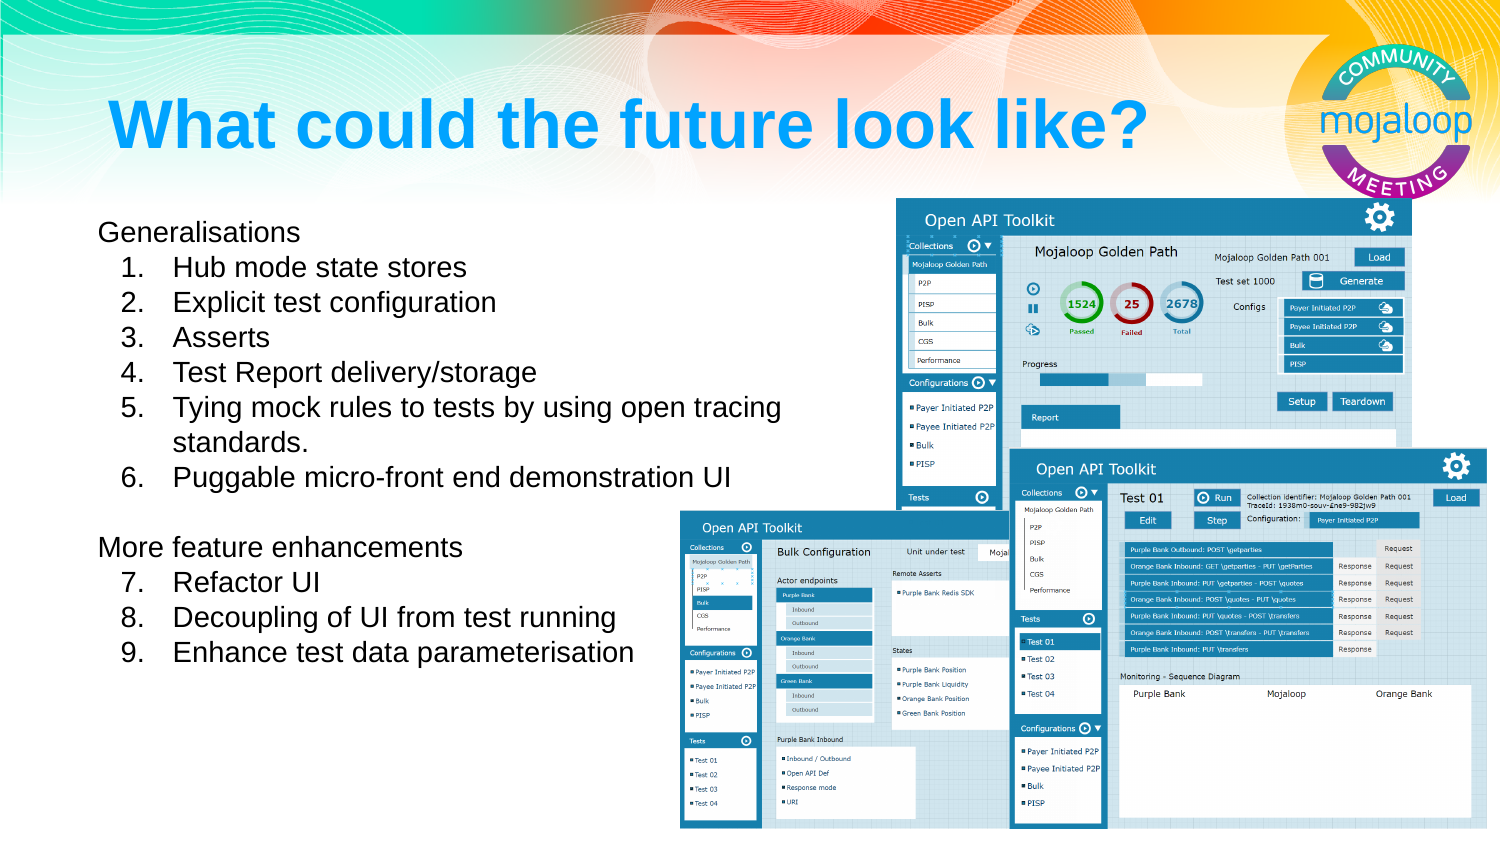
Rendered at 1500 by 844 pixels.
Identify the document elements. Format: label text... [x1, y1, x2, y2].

title What could the future look like? [103, 44, 1264, 208]
picture [0, 0, 1500, 844]
text_box Generalisations Hub mode state stores Explicit test configuration Asserts Test Report delivery/storage Tying mock rules to tests by using open tracing standards. Puggable micro-front end demonstration UI More feature enhancements Refactor UI Decoupling of UI from test running Enhance test data parameterisation [82, 198, 827, 683]
